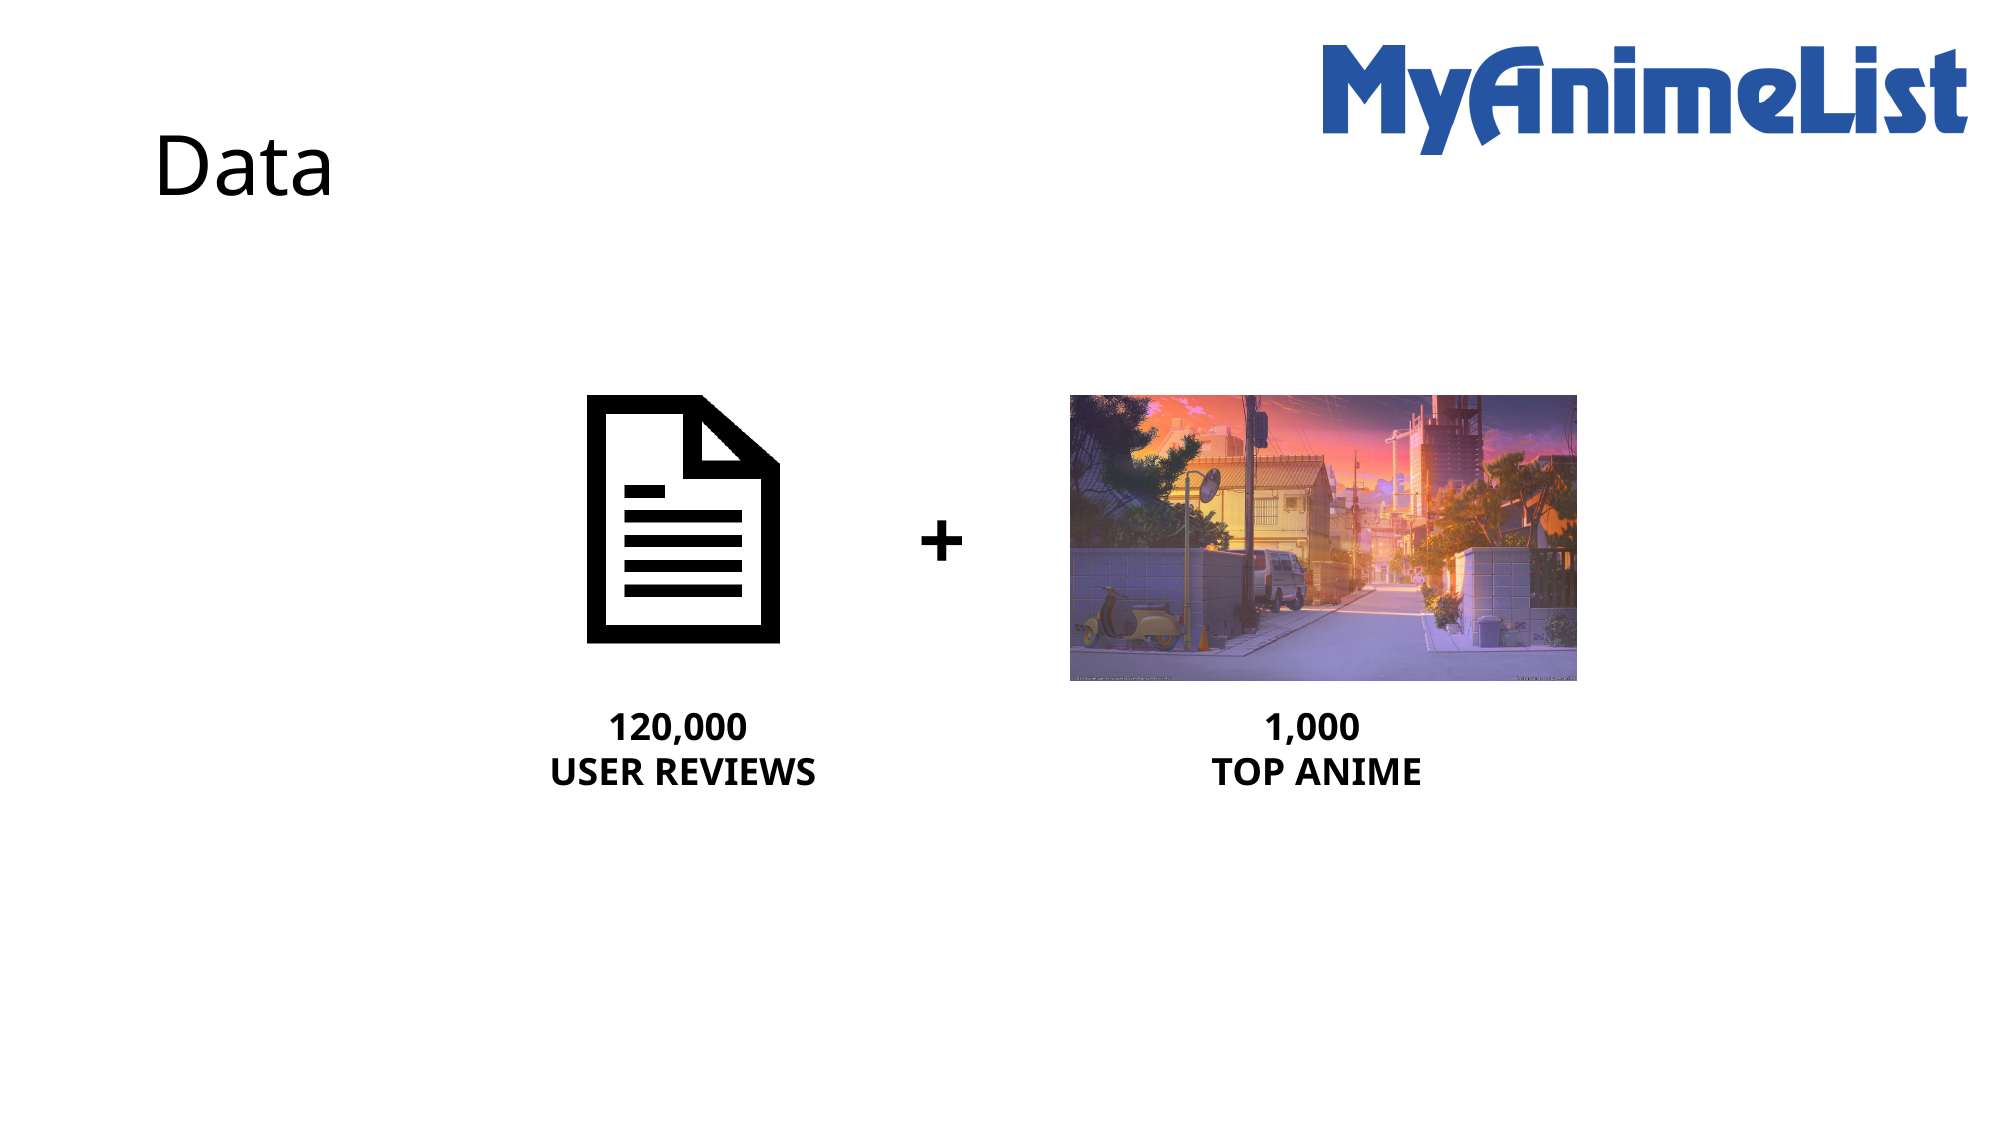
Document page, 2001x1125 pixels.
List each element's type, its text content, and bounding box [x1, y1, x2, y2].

picture [1323, 45, 1968, 155]
title Data [137, 59, 1863, 278]
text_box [423, 370, 1577, 802]
